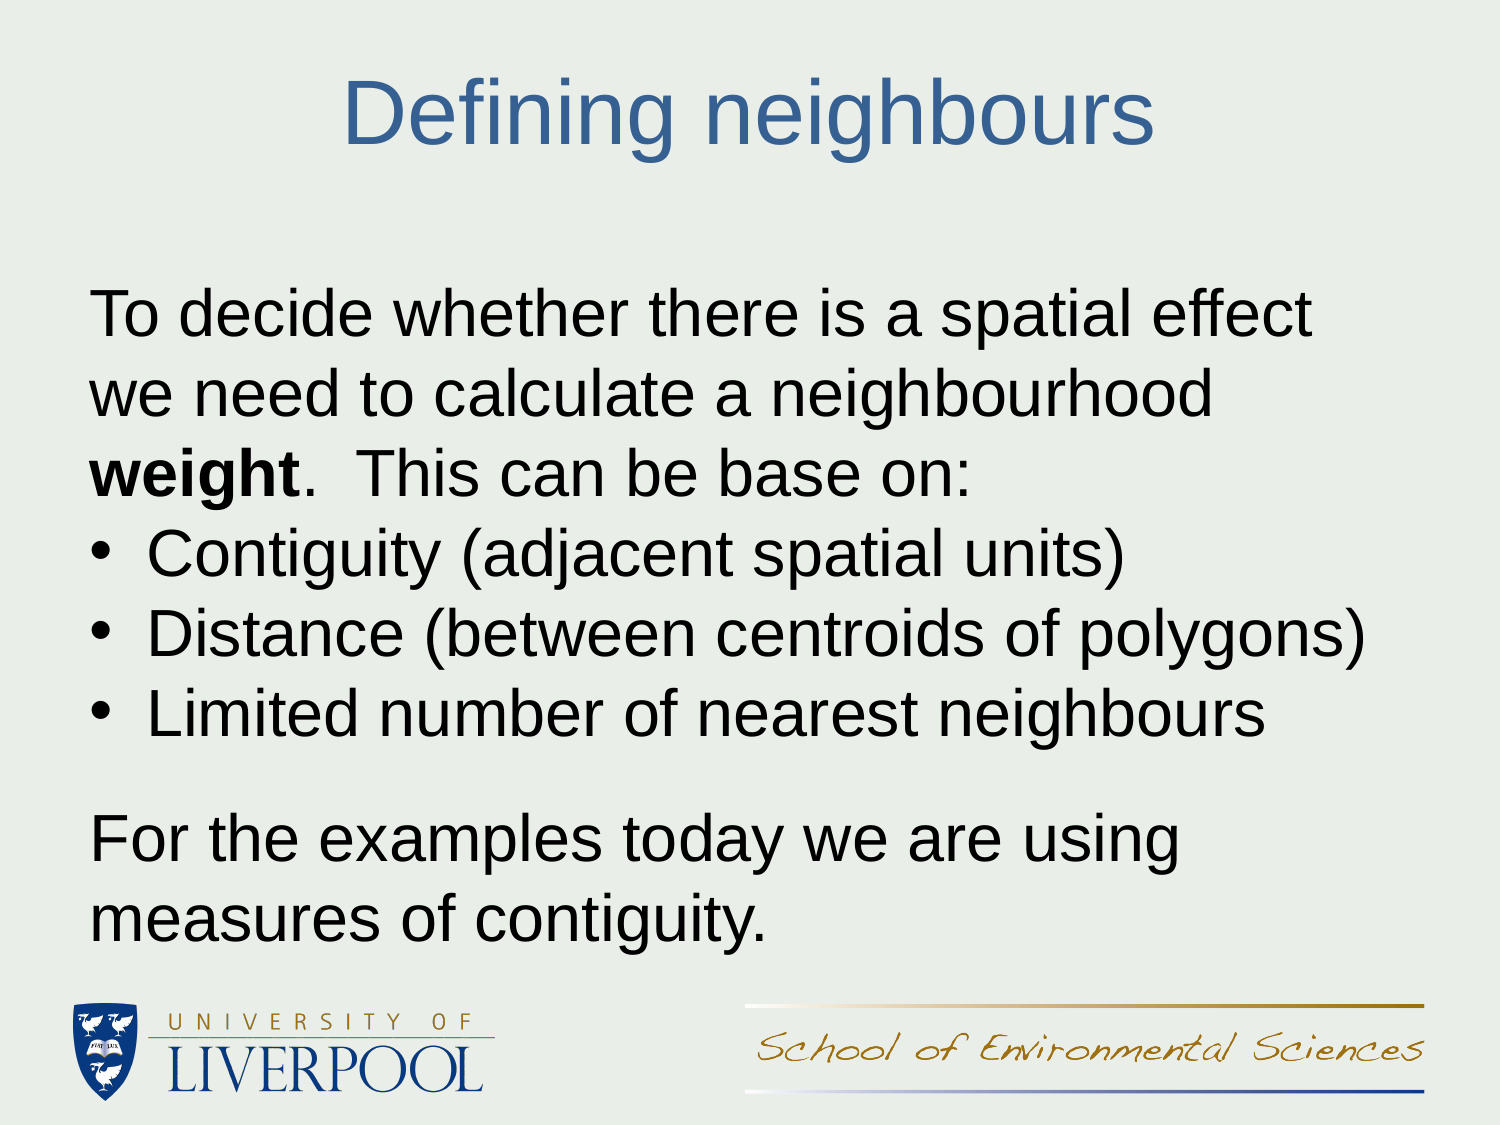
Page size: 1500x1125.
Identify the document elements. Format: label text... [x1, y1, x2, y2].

picture [73, 1003, 495, 1101]
text_box To decide whether there is a spatial effect we need to calculate a neighbourhood weight. This can be base on: Contiguity (adjacent spatial units) Distance (between centroids of polygons) Limited number of nearest neighbours For the examples today we are using measures of contiguity. [74, 262, 1425, 1005]
picture [745, 1005, 1425, 1125]
text_box Defining neighbours [74, 45, 1425, 233]
